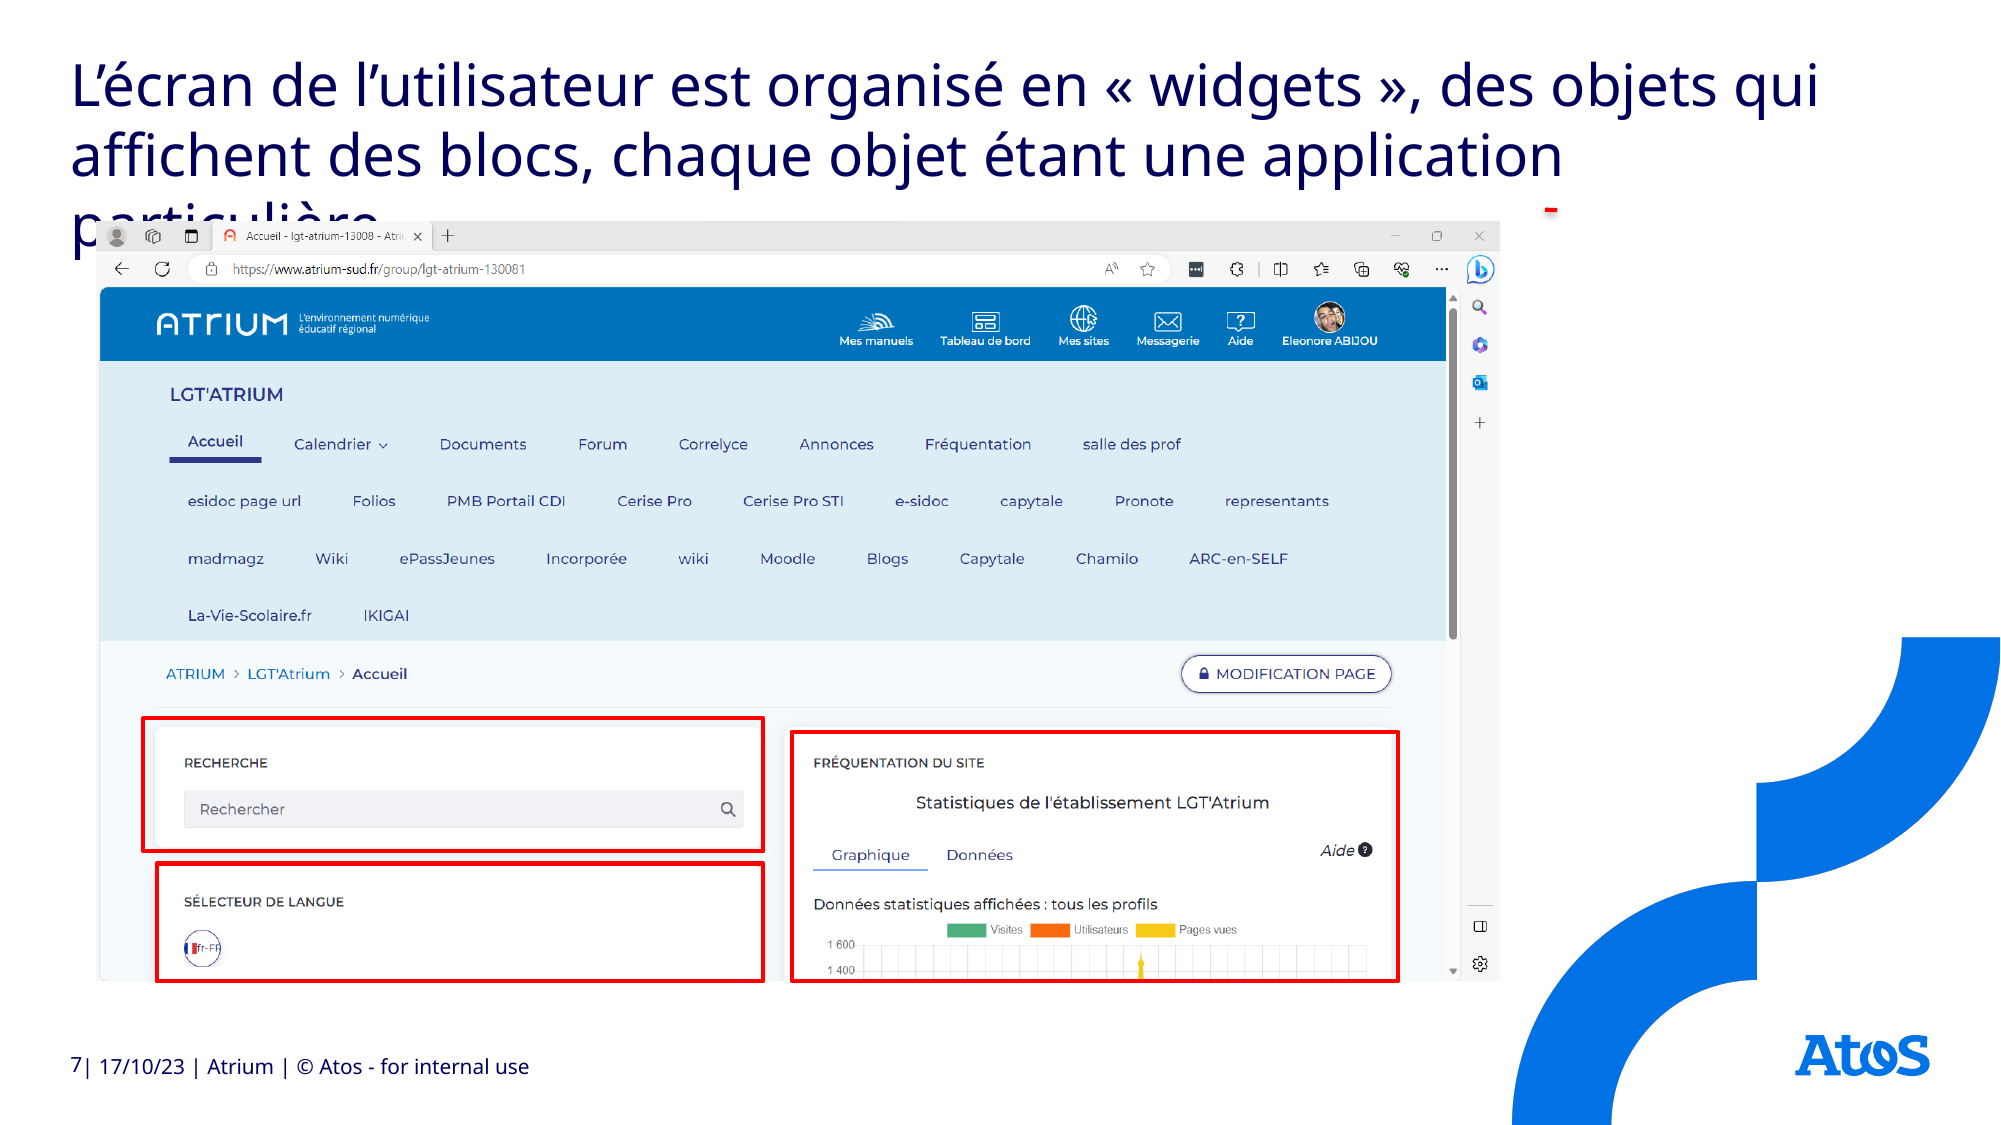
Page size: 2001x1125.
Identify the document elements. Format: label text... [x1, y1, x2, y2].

slide_number 7 [70, 1053, 97, 1079]
picture [1512, 638, 2000, 1125]
title L’écran de l’utilisateur est organisé en « widgets », des objets qui affichent des blocs, chaque objet étant une application particulière… [70, 47, 1931, 198]
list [96, 221, 1500, 981]
